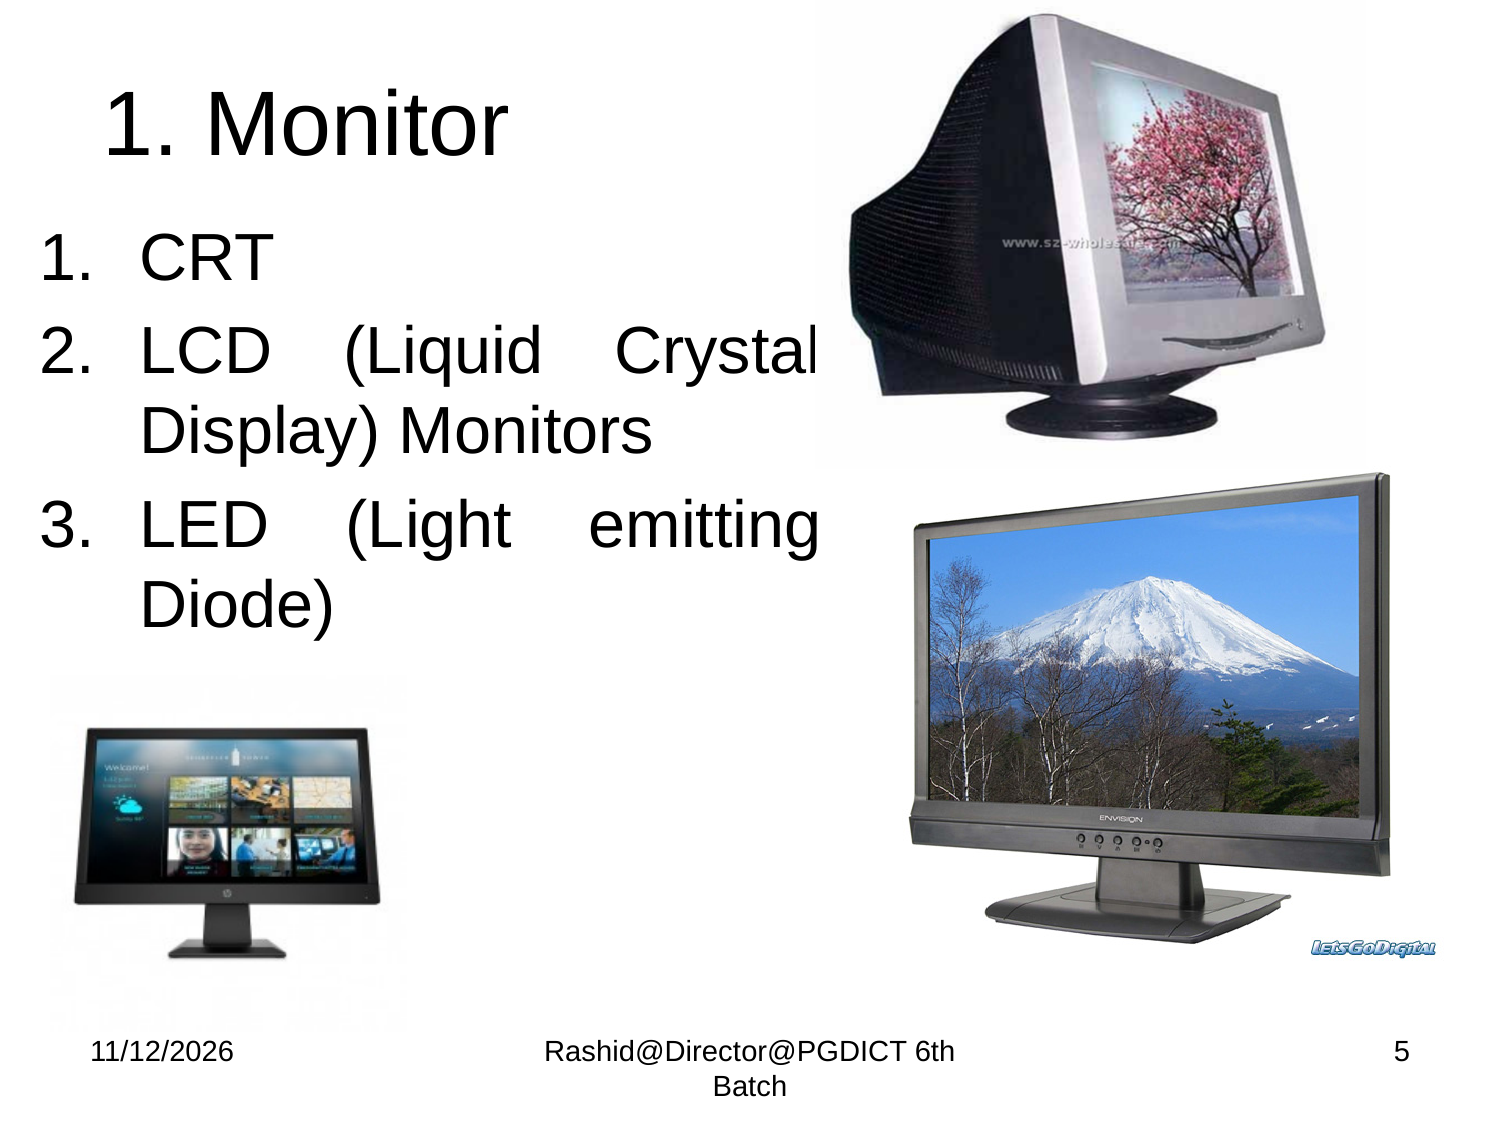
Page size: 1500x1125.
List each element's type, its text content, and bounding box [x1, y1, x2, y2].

slide_number 5 [1074, 1024, 1426, 1103]
title 1. Monitor [87, 50, 810, 188]
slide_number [74, 1024, 426, 1103]
footer Rashid@Director@PGDICT 6th Batch [512, 1024, 988, 1103]
picture [49, 675, 407, 1033]
subtitle CRT LCD (Liquid Crystal Display) Monitors LED (Light emitting Diode) [24, 206, 837, 657]
picture [815, 0, 1447, 963]
